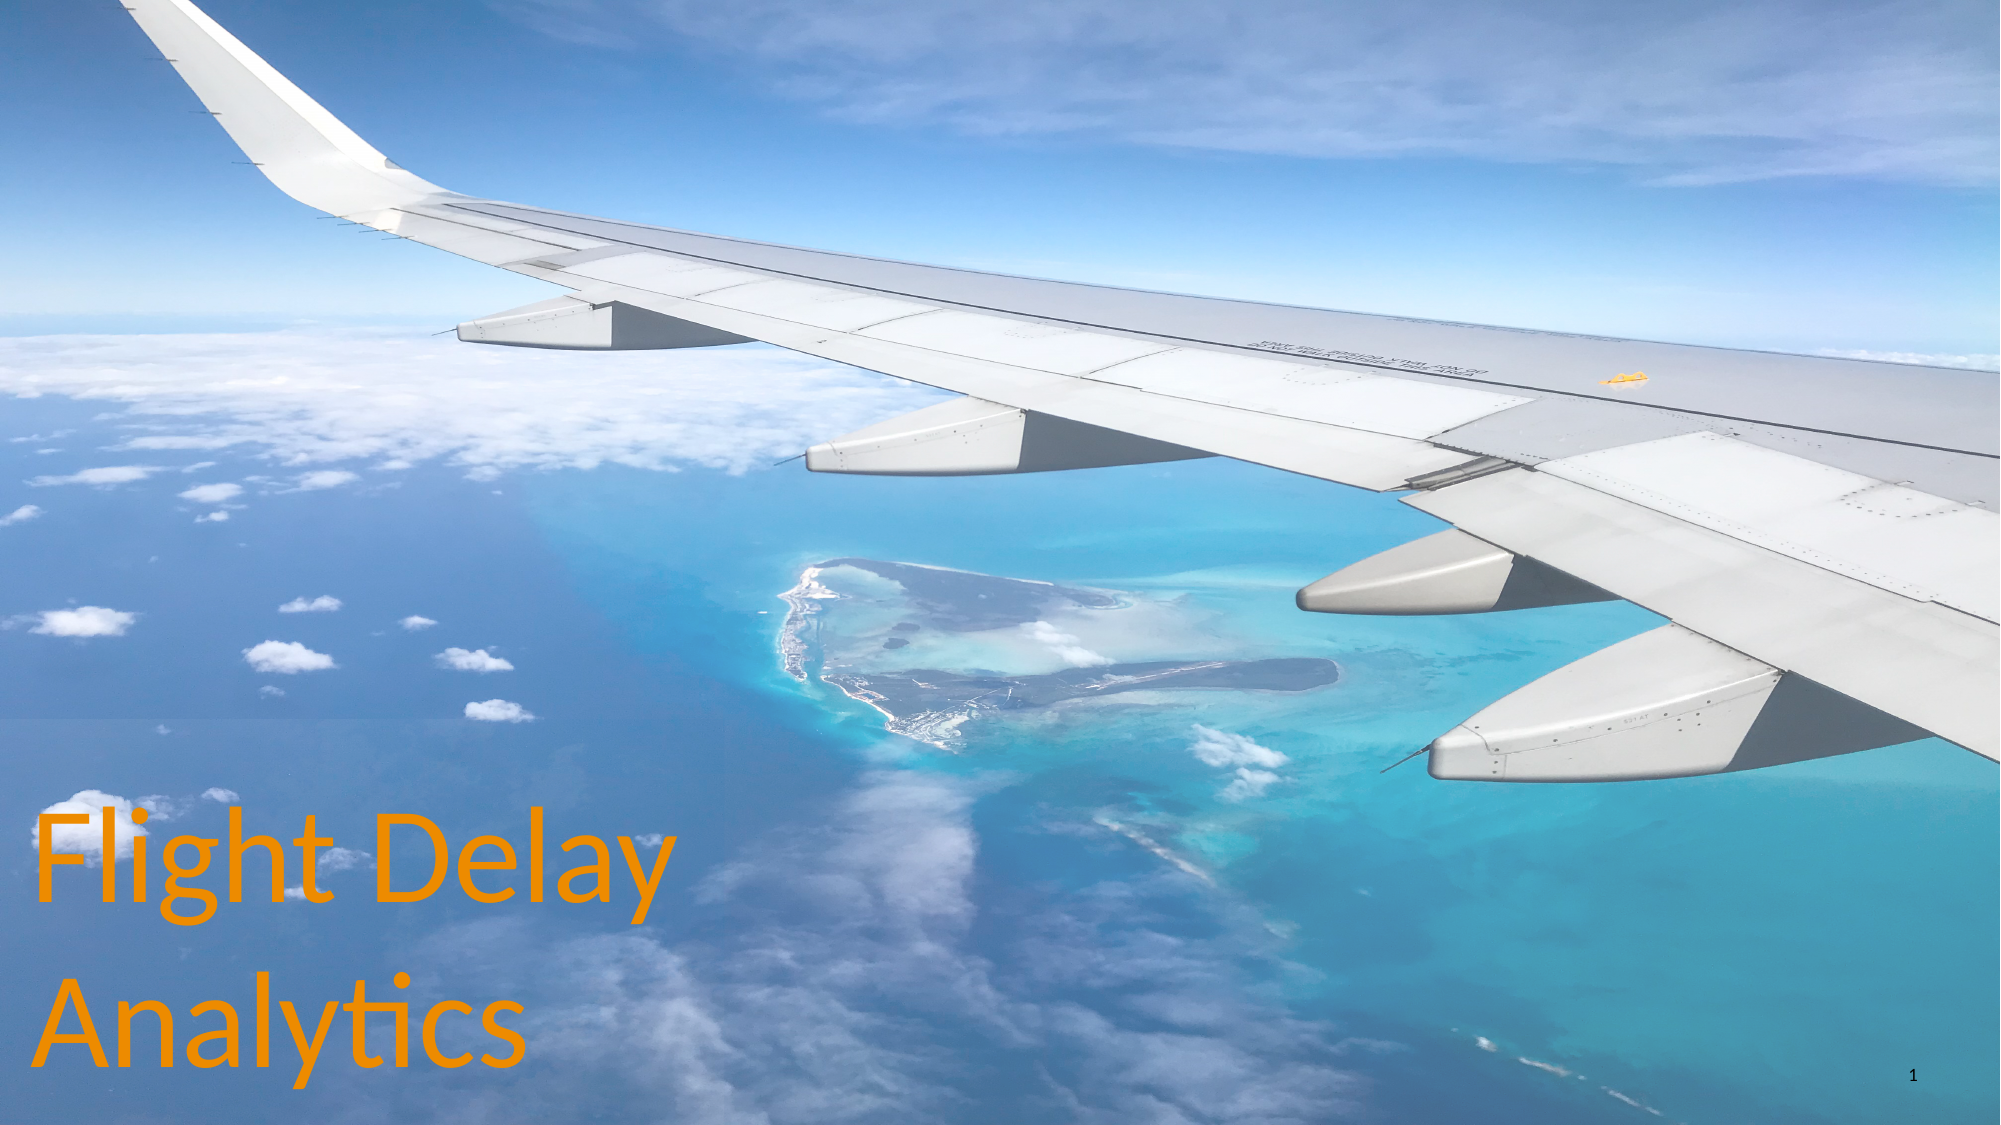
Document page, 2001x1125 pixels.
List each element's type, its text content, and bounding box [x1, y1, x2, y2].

title Flight Delay Analytics [0, 719, 725, 1125]
